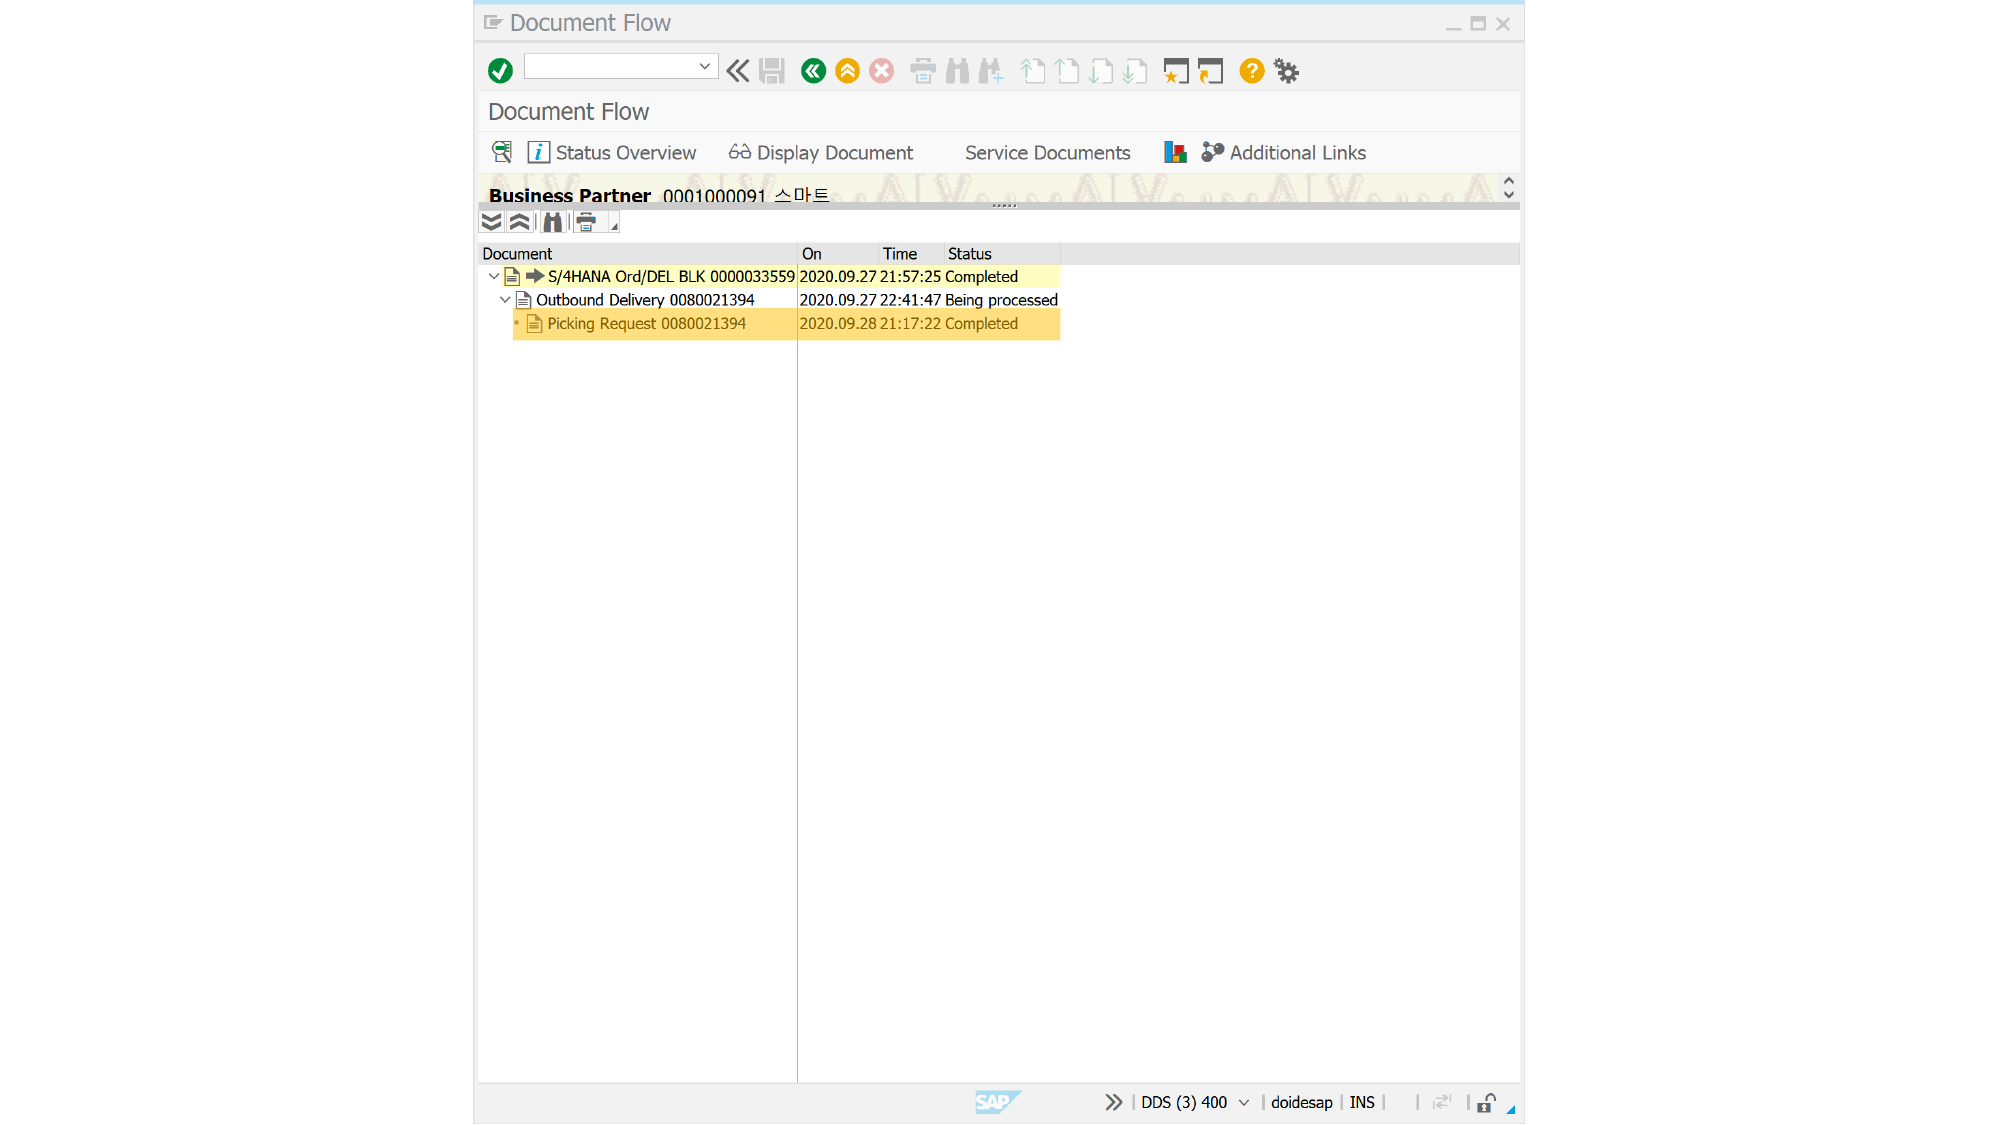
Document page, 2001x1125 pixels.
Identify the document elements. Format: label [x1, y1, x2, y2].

picture [473, 0, 1525, 1125]
